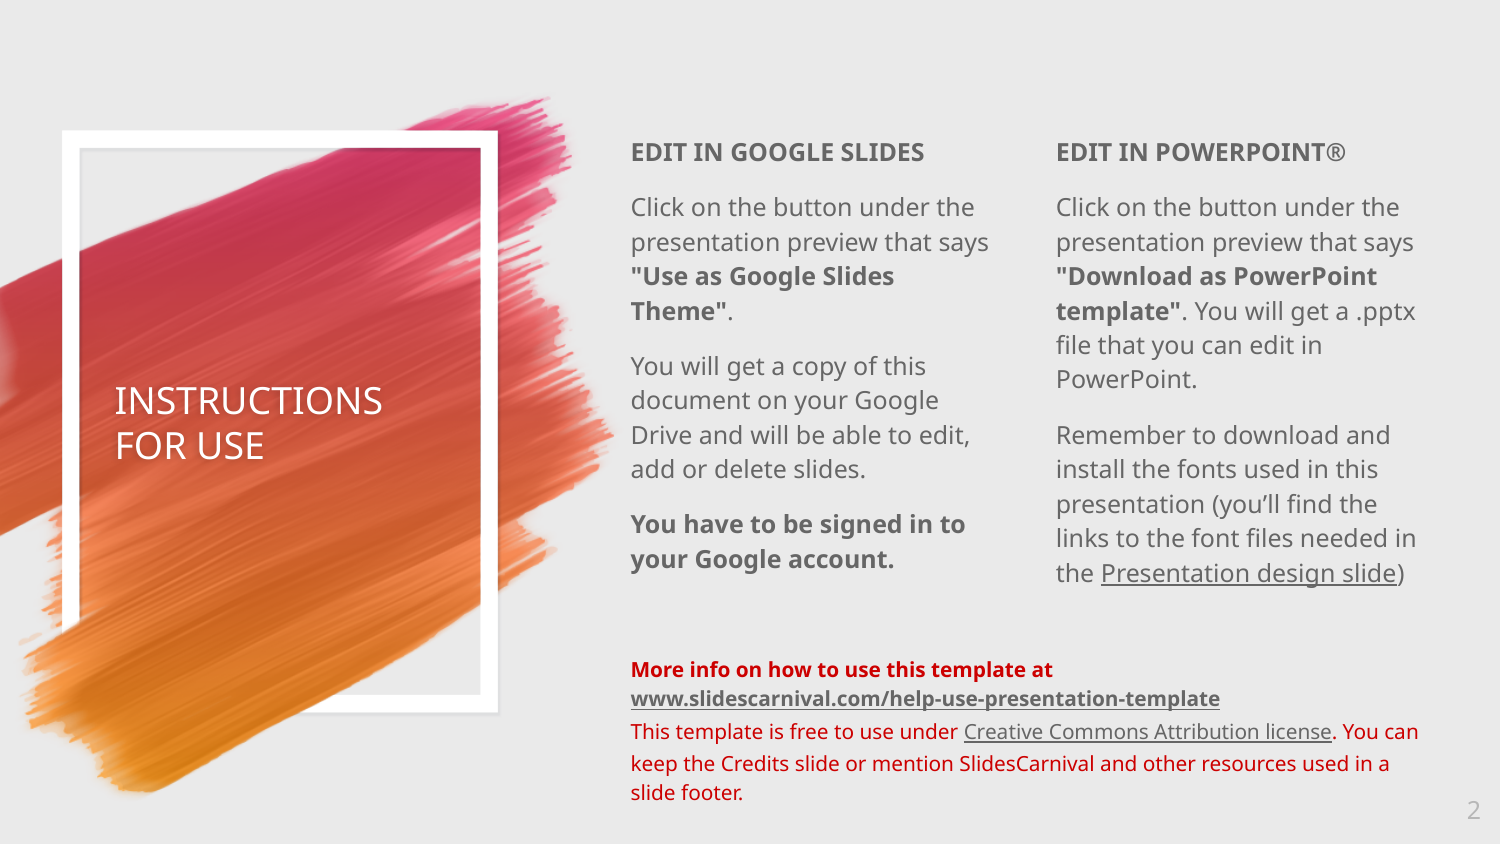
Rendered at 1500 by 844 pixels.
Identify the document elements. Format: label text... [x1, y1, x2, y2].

title INSTRUCTIONS FOR USE [114, 149, 447, 696]
slide_number 2 [1391, 779, 1482, 844]
list EDIT IN POWERPOINT® Click on the button under the presentation preview that says "Download as PowerPoint template". You will get a .pptx file that you can edit in PowerPoint. Remember to download and install the fonts used in this presentation (you’ll find the links to the font files needed in the Presentation design slide) [1055, 132, 1426, 653]
picture [0, 0, 1500, 844]
list EDIT IN GOOGLE SLIDES Click on the button under the presentation preview that says "Use as Google Slides Theme". You will get a copy of this document on your Google Drive and will be able to edit, add or delete slides. You have to be signed in to your Google account. [630, 132, 1000, 653]
list More info on how to use this template at www.slidescarnival.com/help-use-presentation-template This template is free to use under Creative Commons Attribution license. You can keep the Credits slide or mention SlidesCarnival and other resources used in a slide footer. [630, 653, 1426, 798]
